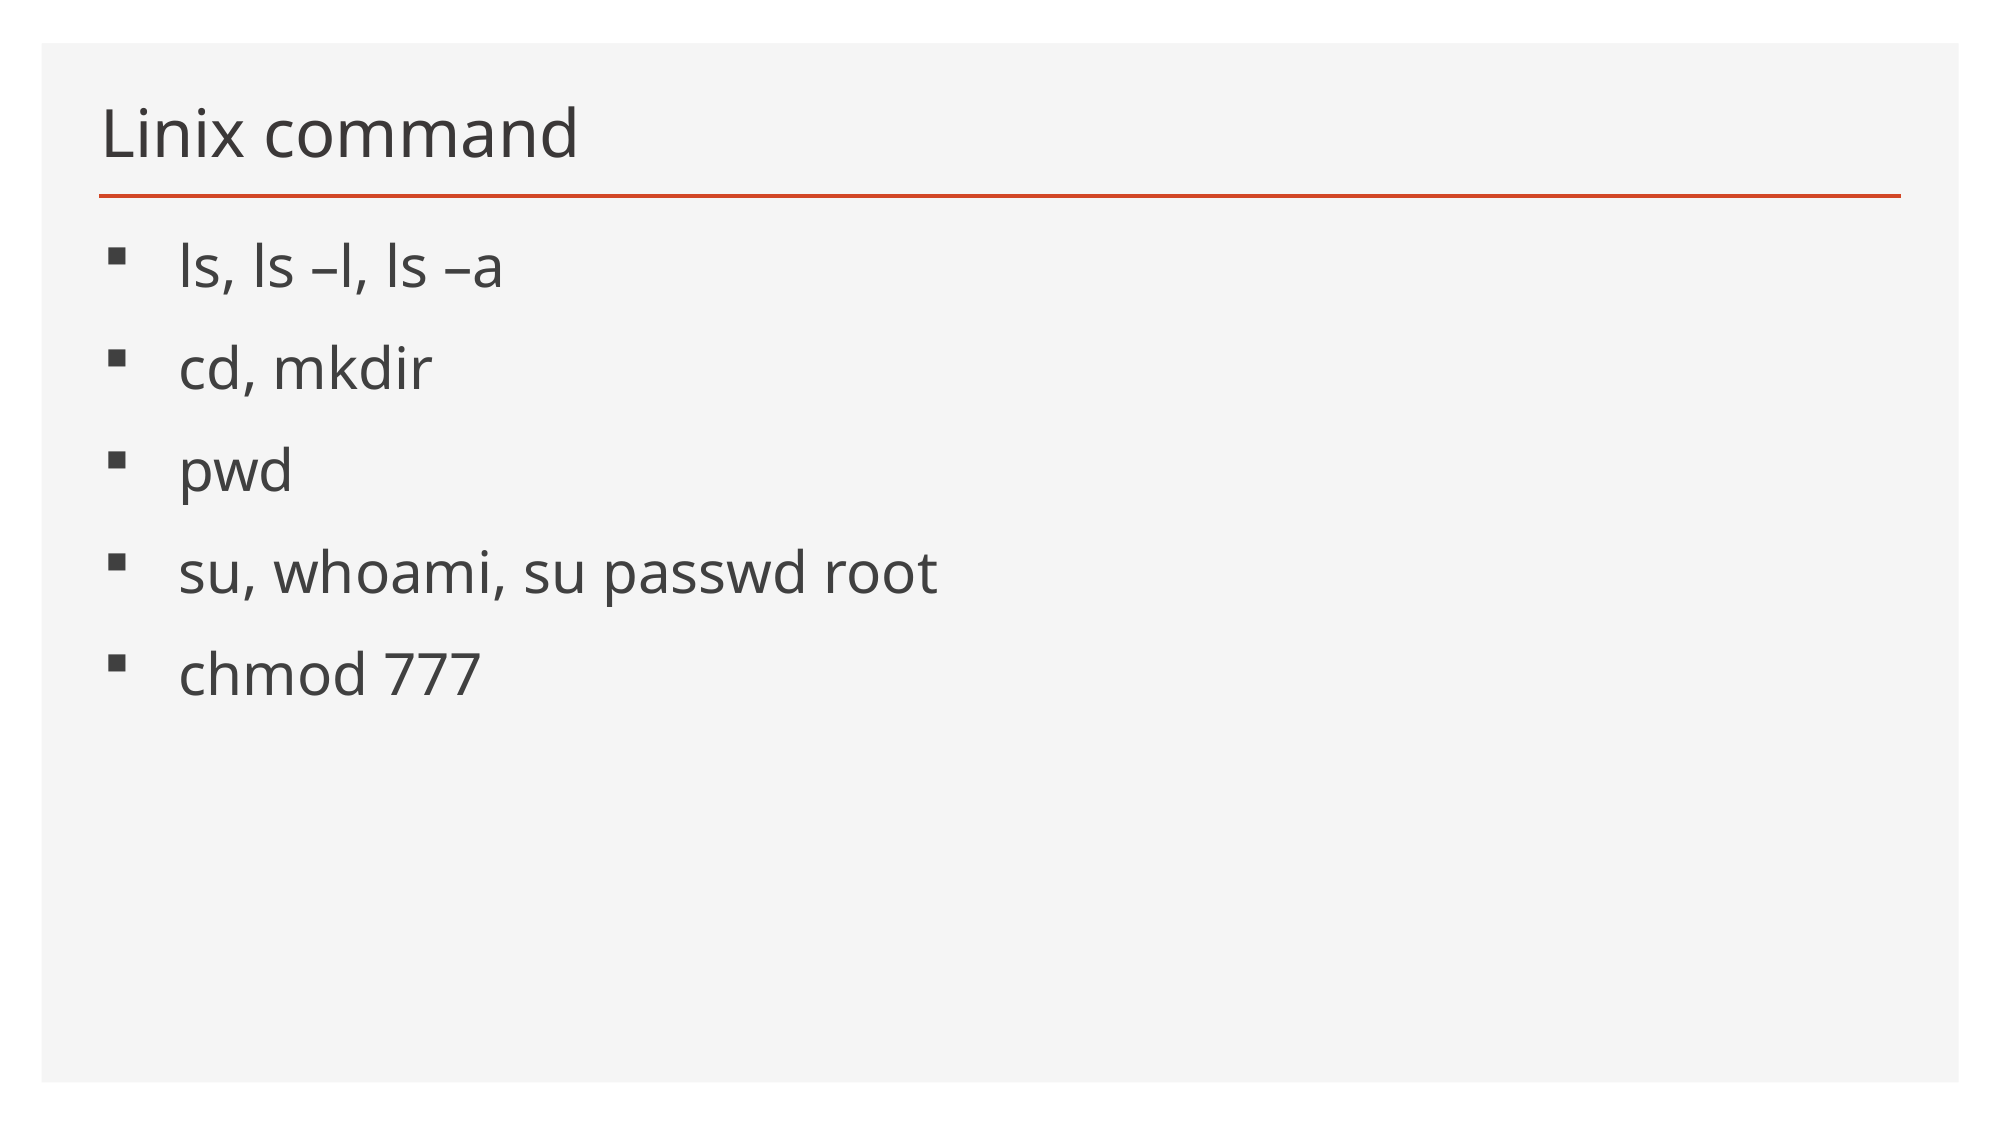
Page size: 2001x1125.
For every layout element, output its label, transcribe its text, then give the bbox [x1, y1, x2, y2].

title Linix command [85, 73, 1214, 179]
list ls, ls –l, ls –a cd, mkdir pwd su, whoami, su passwd root chmod 777 [88, 235, 1714, 888]
